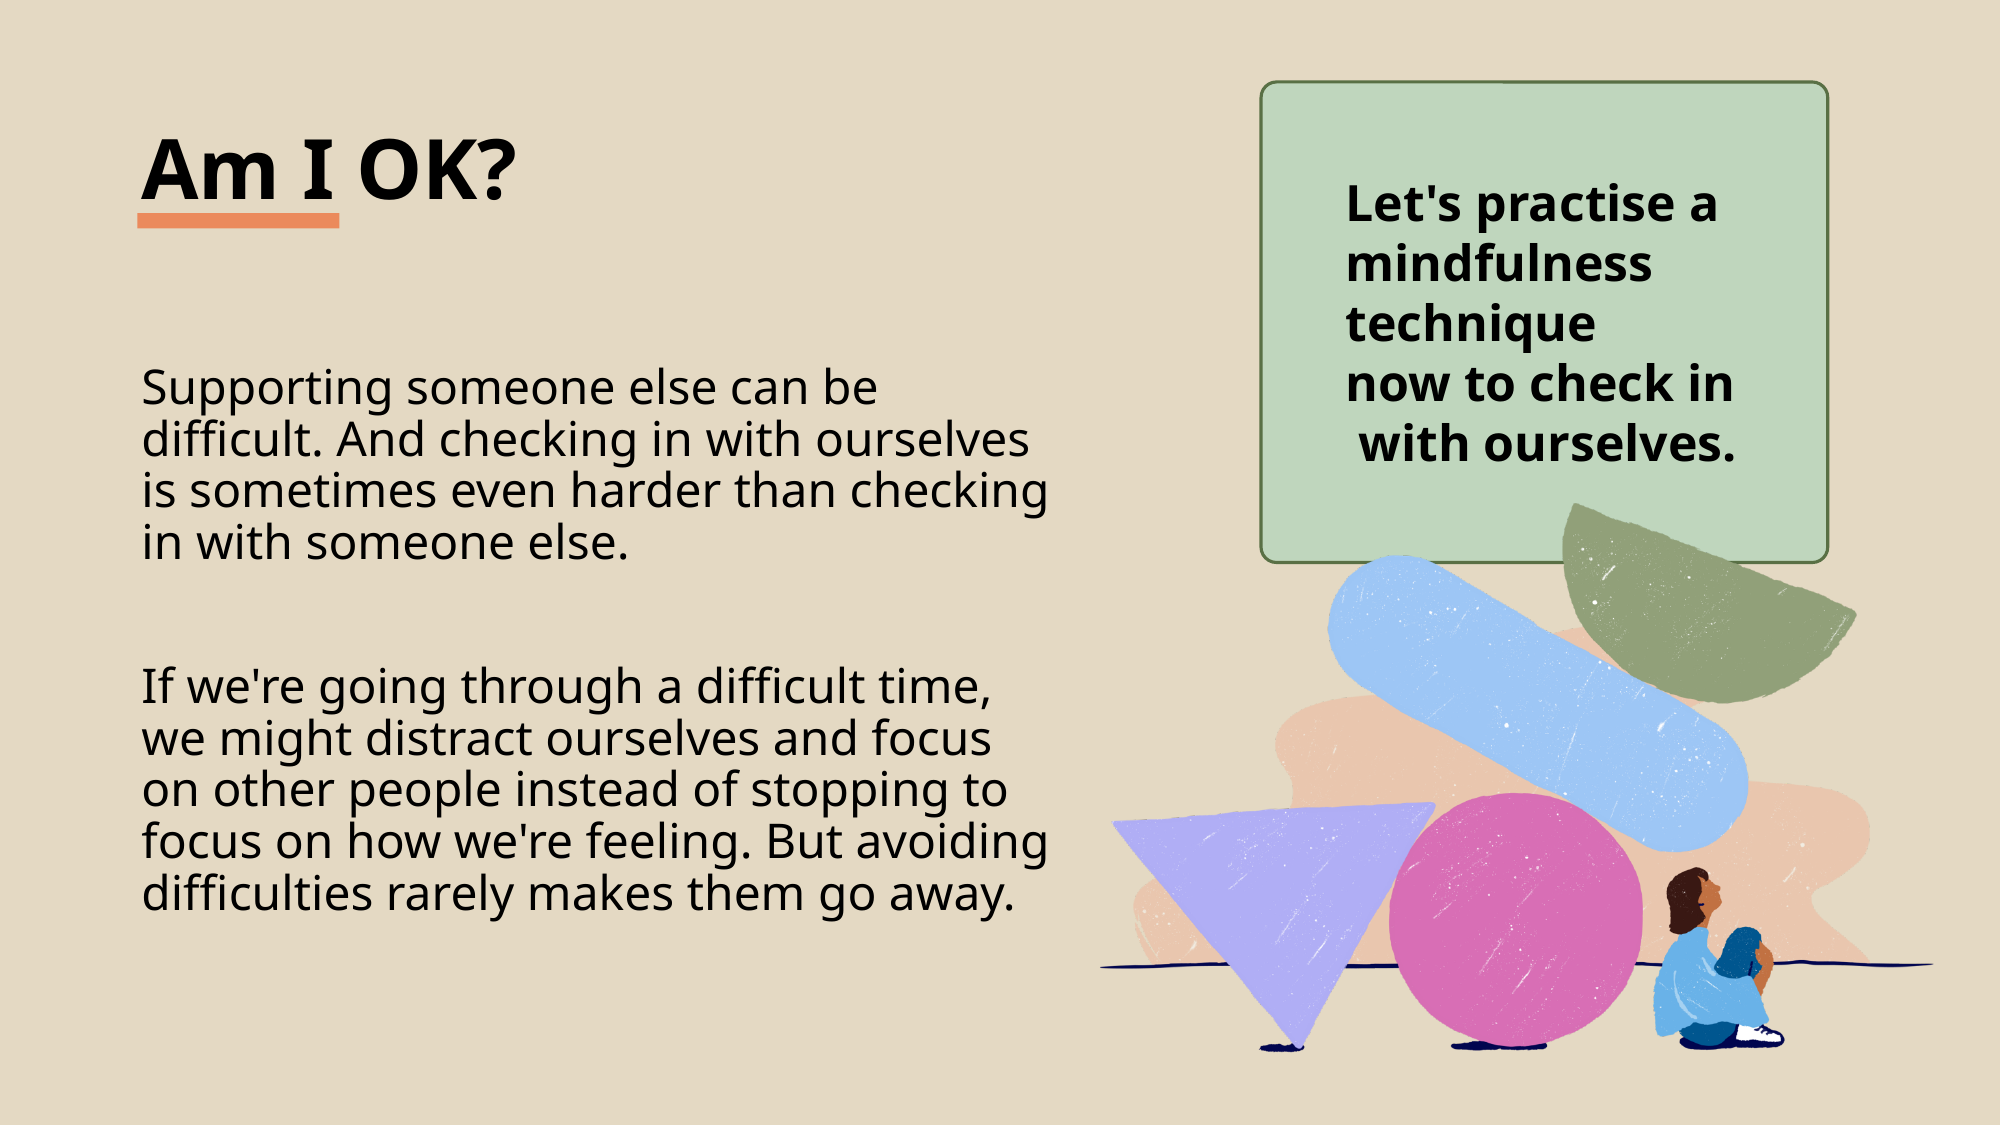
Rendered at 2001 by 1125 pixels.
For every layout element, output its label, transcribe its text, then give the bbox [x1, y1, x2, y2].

picture [1066, 453, 1974, 1125]
text_box [136, 212, 341, 230]
text_box ​Let's practise a mindfulness technique now to check in with ourselves. [1330, 163, 1753, 453]
title Am I OK? [126, 63, 542, 282]
text_box [1259, 80, 1830, 453]
list Supporting someone else can be difficult. And checking in with ourselves is sometimes even harder than checking in with someone else. If we're going through a difficult time, we might distract ourselves and focus on other people instead of stopping to focus on how we're feeling. But avoiding difficulties rarely makes them go away. [126, 355, 1067, 987]
